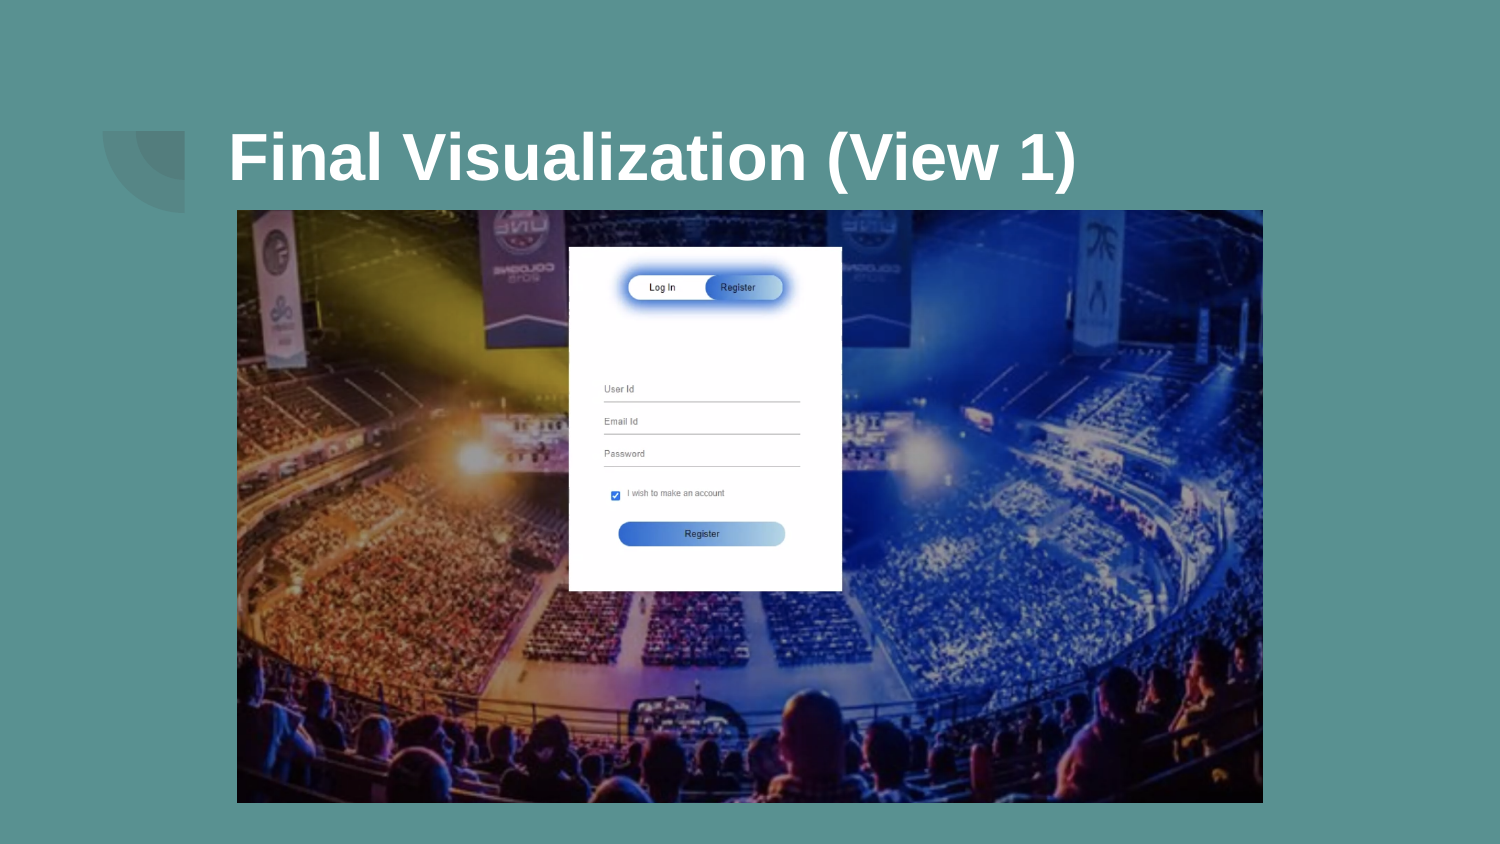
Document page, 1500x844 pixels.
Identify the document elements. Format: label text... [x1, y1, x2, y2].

picture [236, 210, 1264, 803]
title Final Visualization (View 1) [213, 98, 1368, 263]
